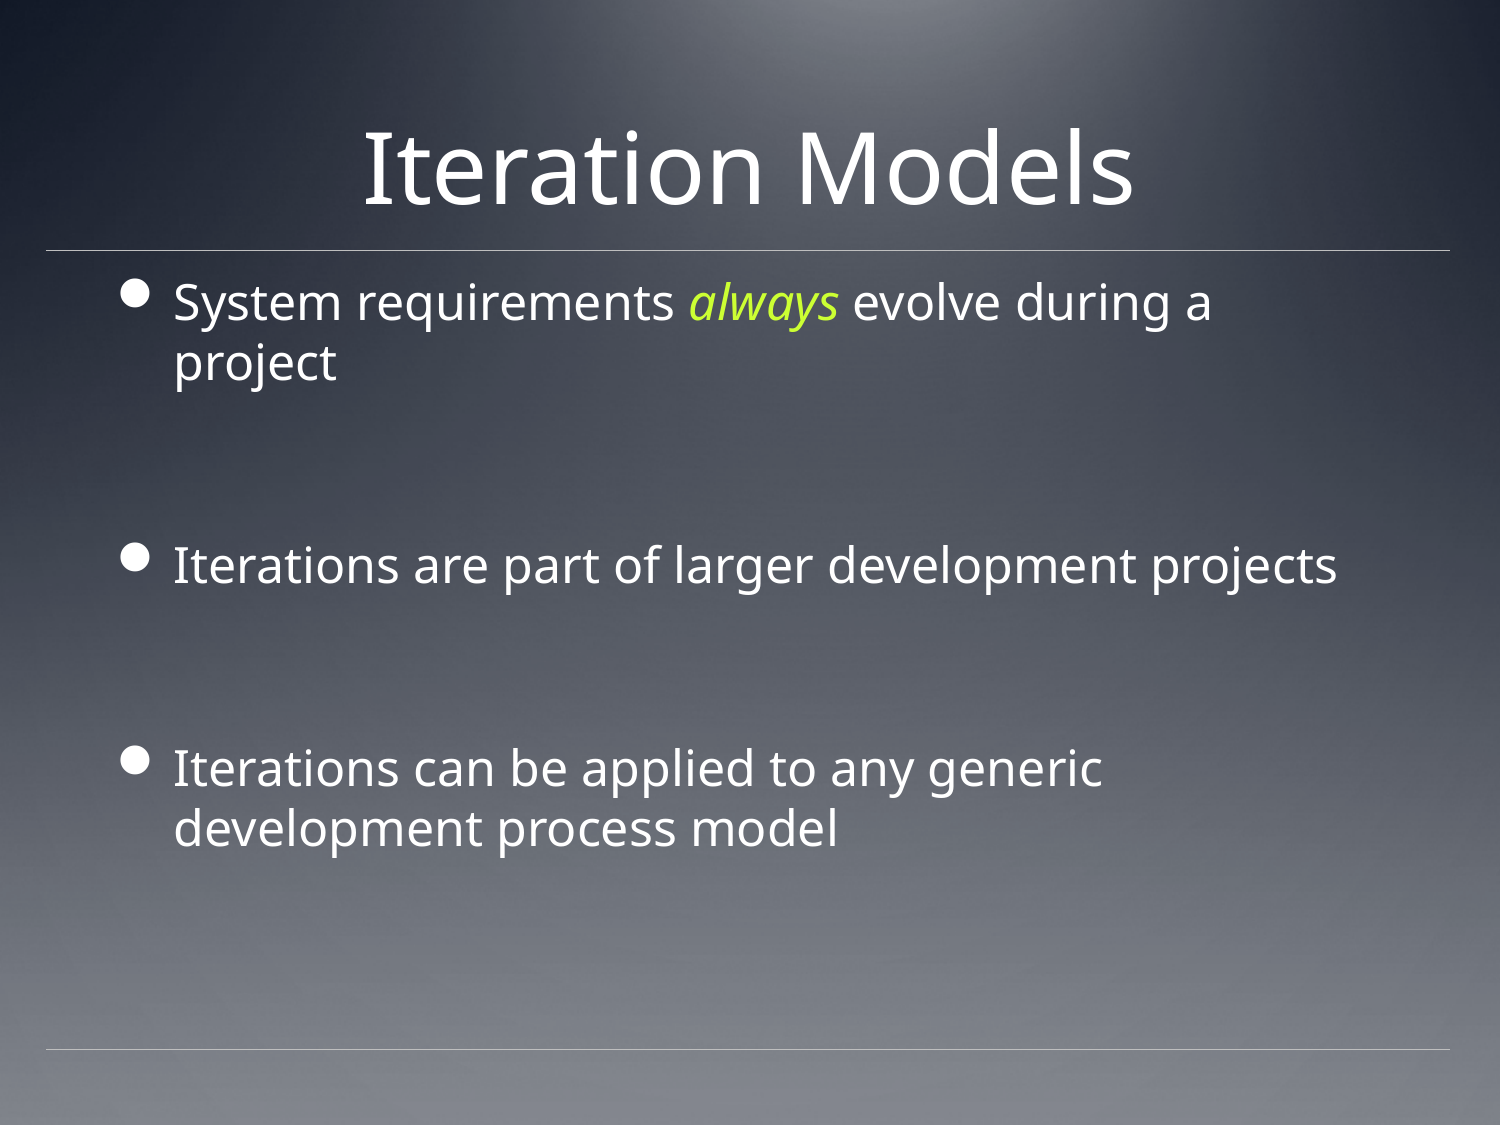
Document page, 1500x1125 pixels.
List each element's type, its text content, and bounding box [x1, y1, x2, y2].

list System requirements always evolve during a project Iterations are part of larger development projects Iterations can be applied to any generic development process model [101, 262, 1394, 1024]
title Iteration Models [105, 17, 1394, 233]
